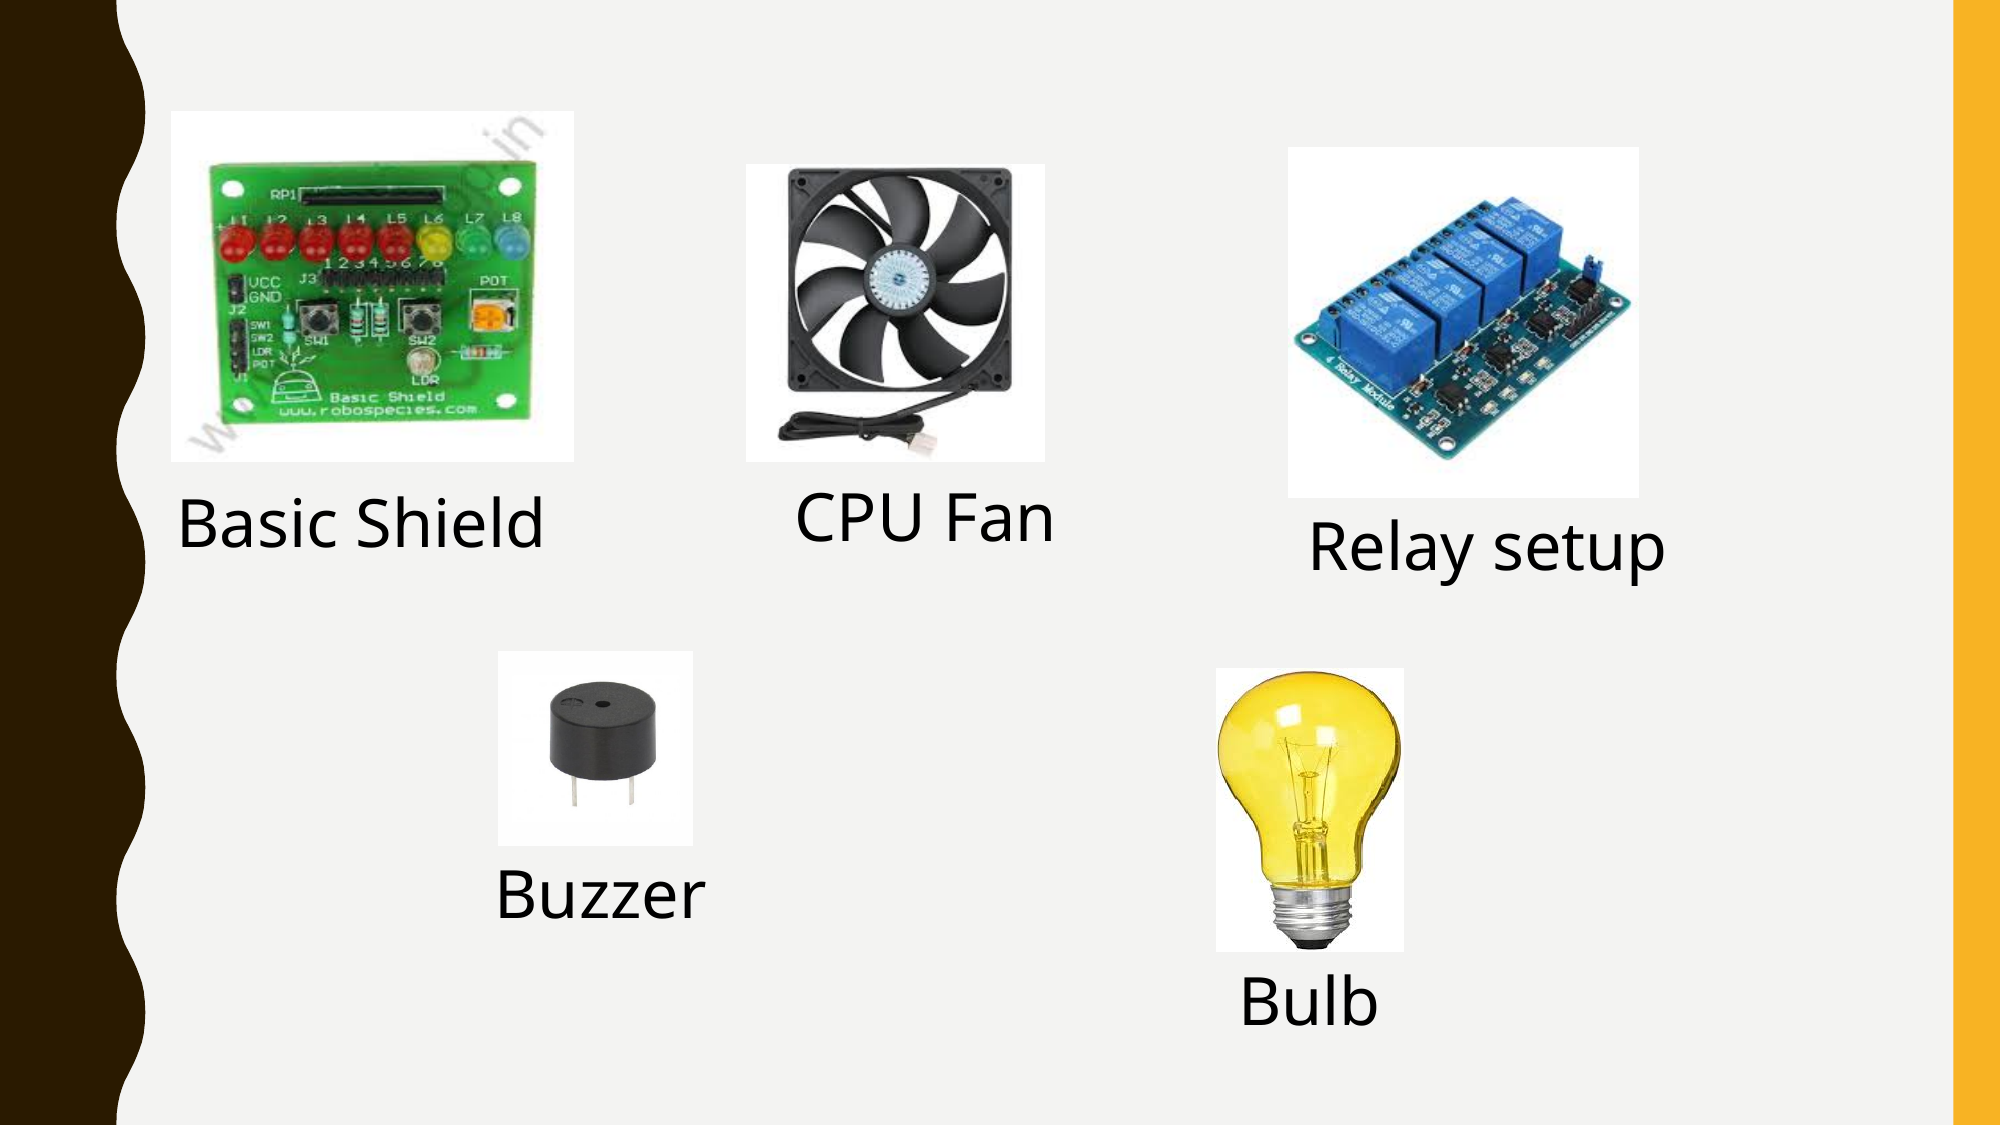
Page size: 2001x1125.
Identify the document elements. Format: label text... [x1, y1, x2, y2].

picture [1216, 668, 1404, 952]
text_box Relay setup [1292, 496, 1684, 592]
picture [498, 651, 693, 846]
text_box CPU Fan [779, 467, 1073, 563]
picture [1288, 147, 1639, 498]
picture [746, 164, 1045, 462]
text_box Buzzer [479, 844, 723, 939]
picture [171, 111, 574, 462]
text_box Basic Shield [161, 473, 563, 569]
text_box Bulb [1223, 952, 1397, 1047]
